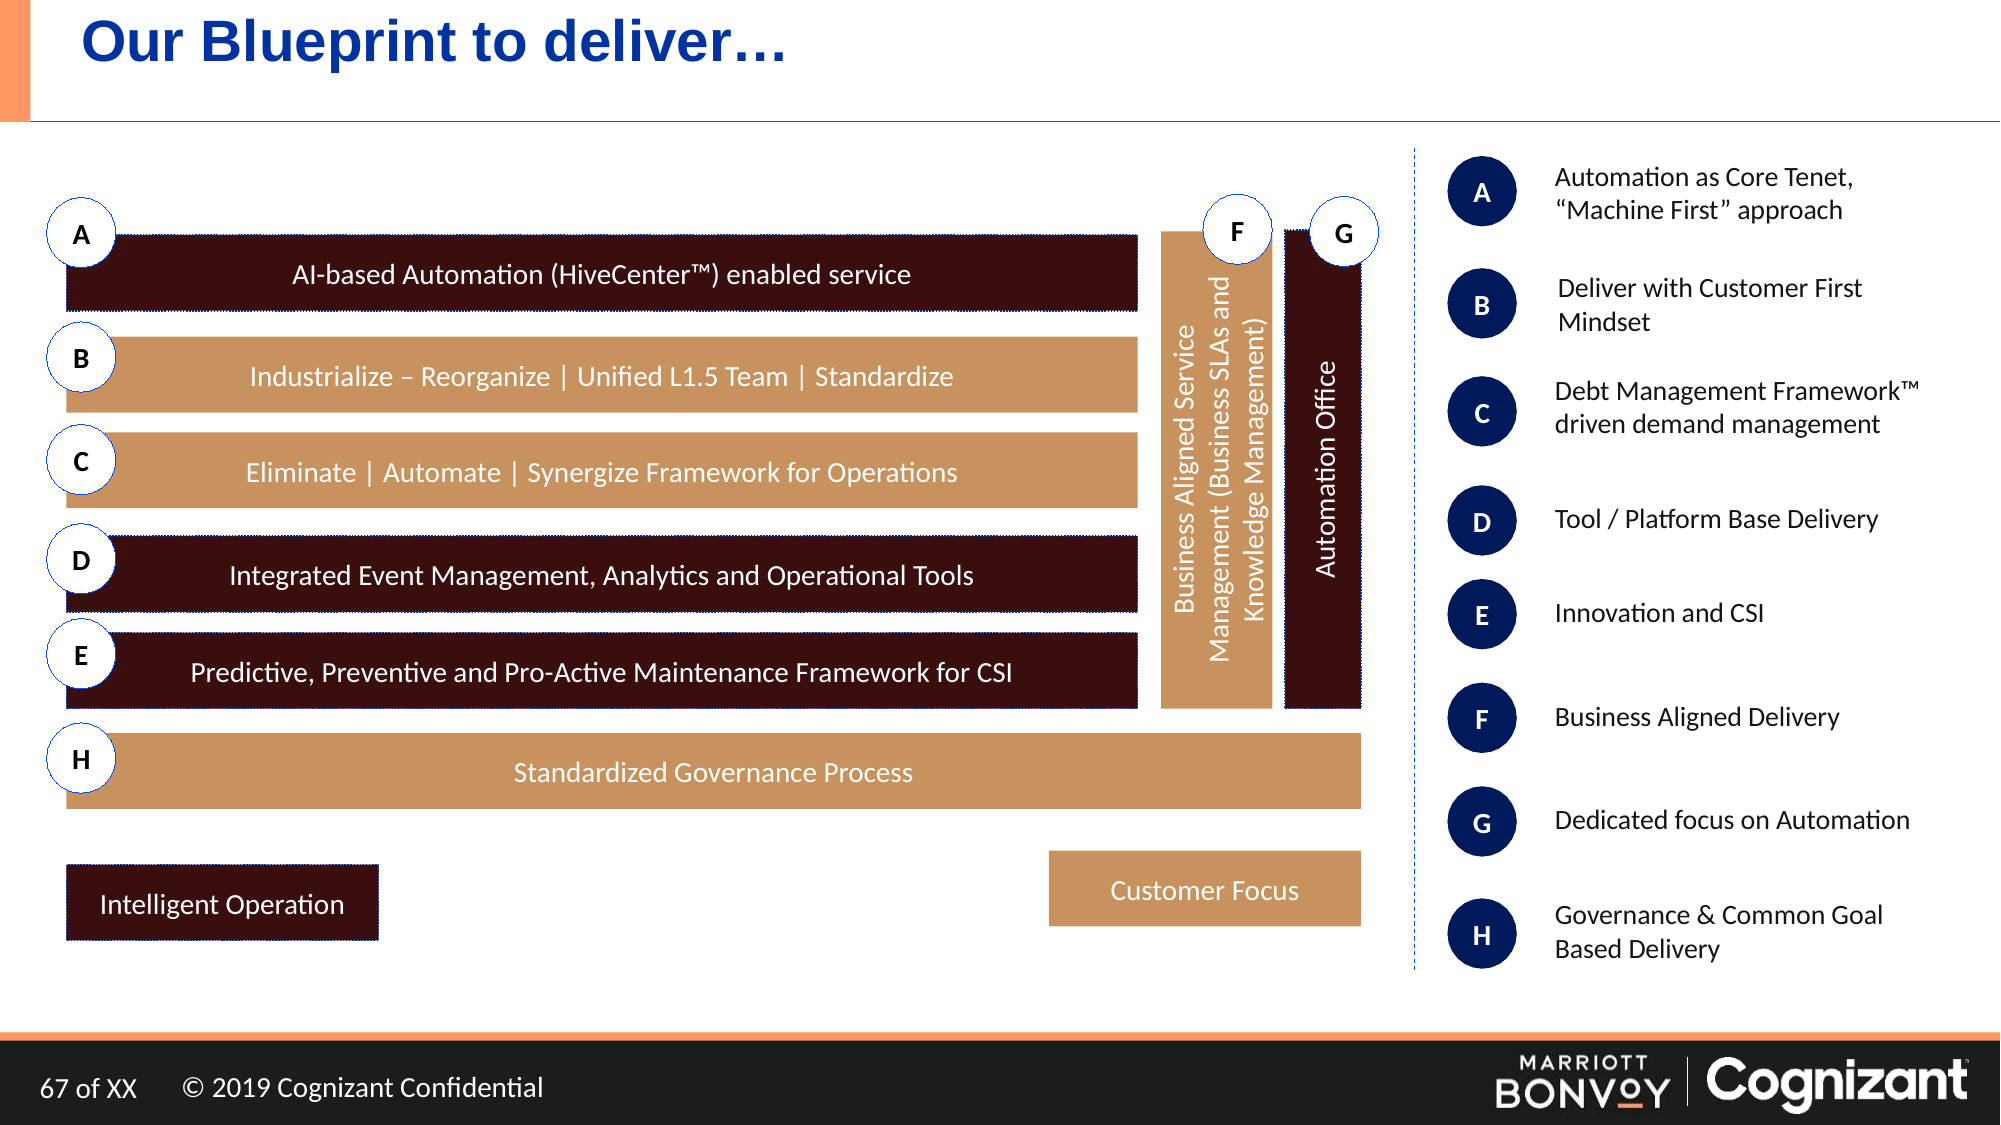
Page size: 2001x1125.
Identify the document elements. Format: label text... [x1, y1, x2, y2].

picture [1491, 1042, 1676, 1117]
title Our Blueprint to deliver… [81, 11, 1807, 114]
picture [1707, 1057, 1969, 1114]
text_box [46, 147, 1957, 973]
